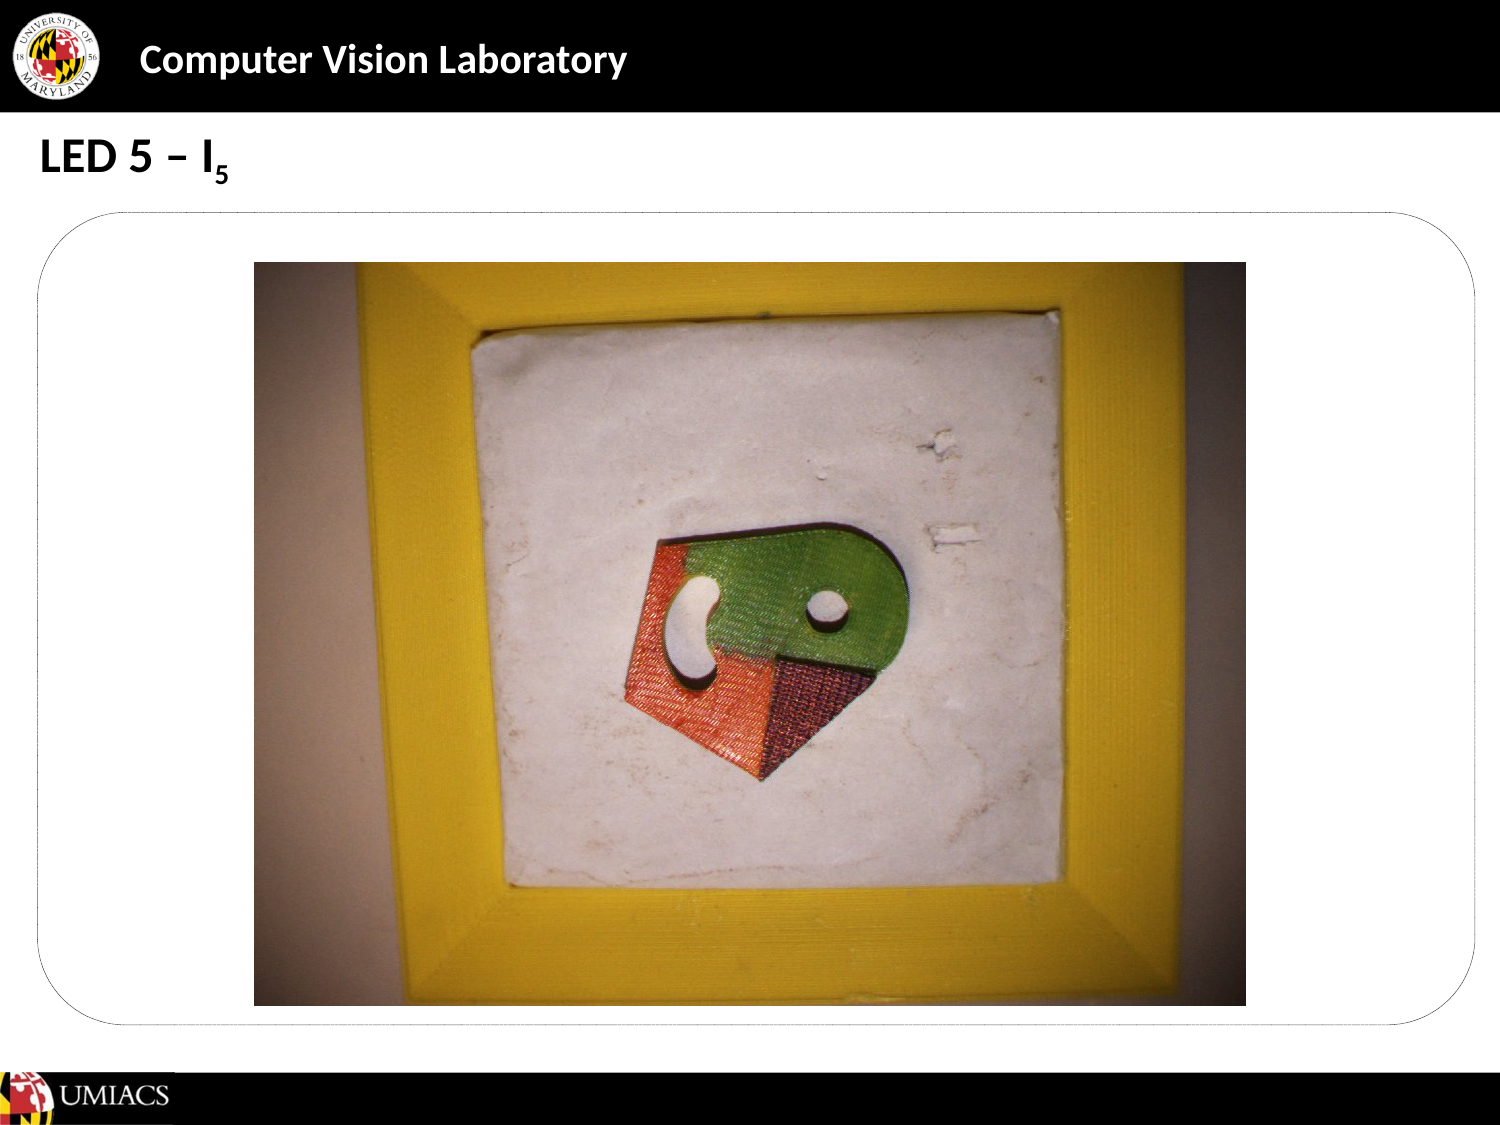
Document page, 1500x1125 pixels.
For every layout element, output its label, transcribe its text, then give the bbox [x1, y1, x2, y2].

picture [12, 12, 100, 100]
picture [0, 1072, 172, 1125]
text_box [35, 210, 1478, 1027]
slide_number 38 [1074, 1023, 1426, 1100]
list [254, 262, 1246, 1006]
title LED 5 – I5 [24, 112, 1301, 201]
